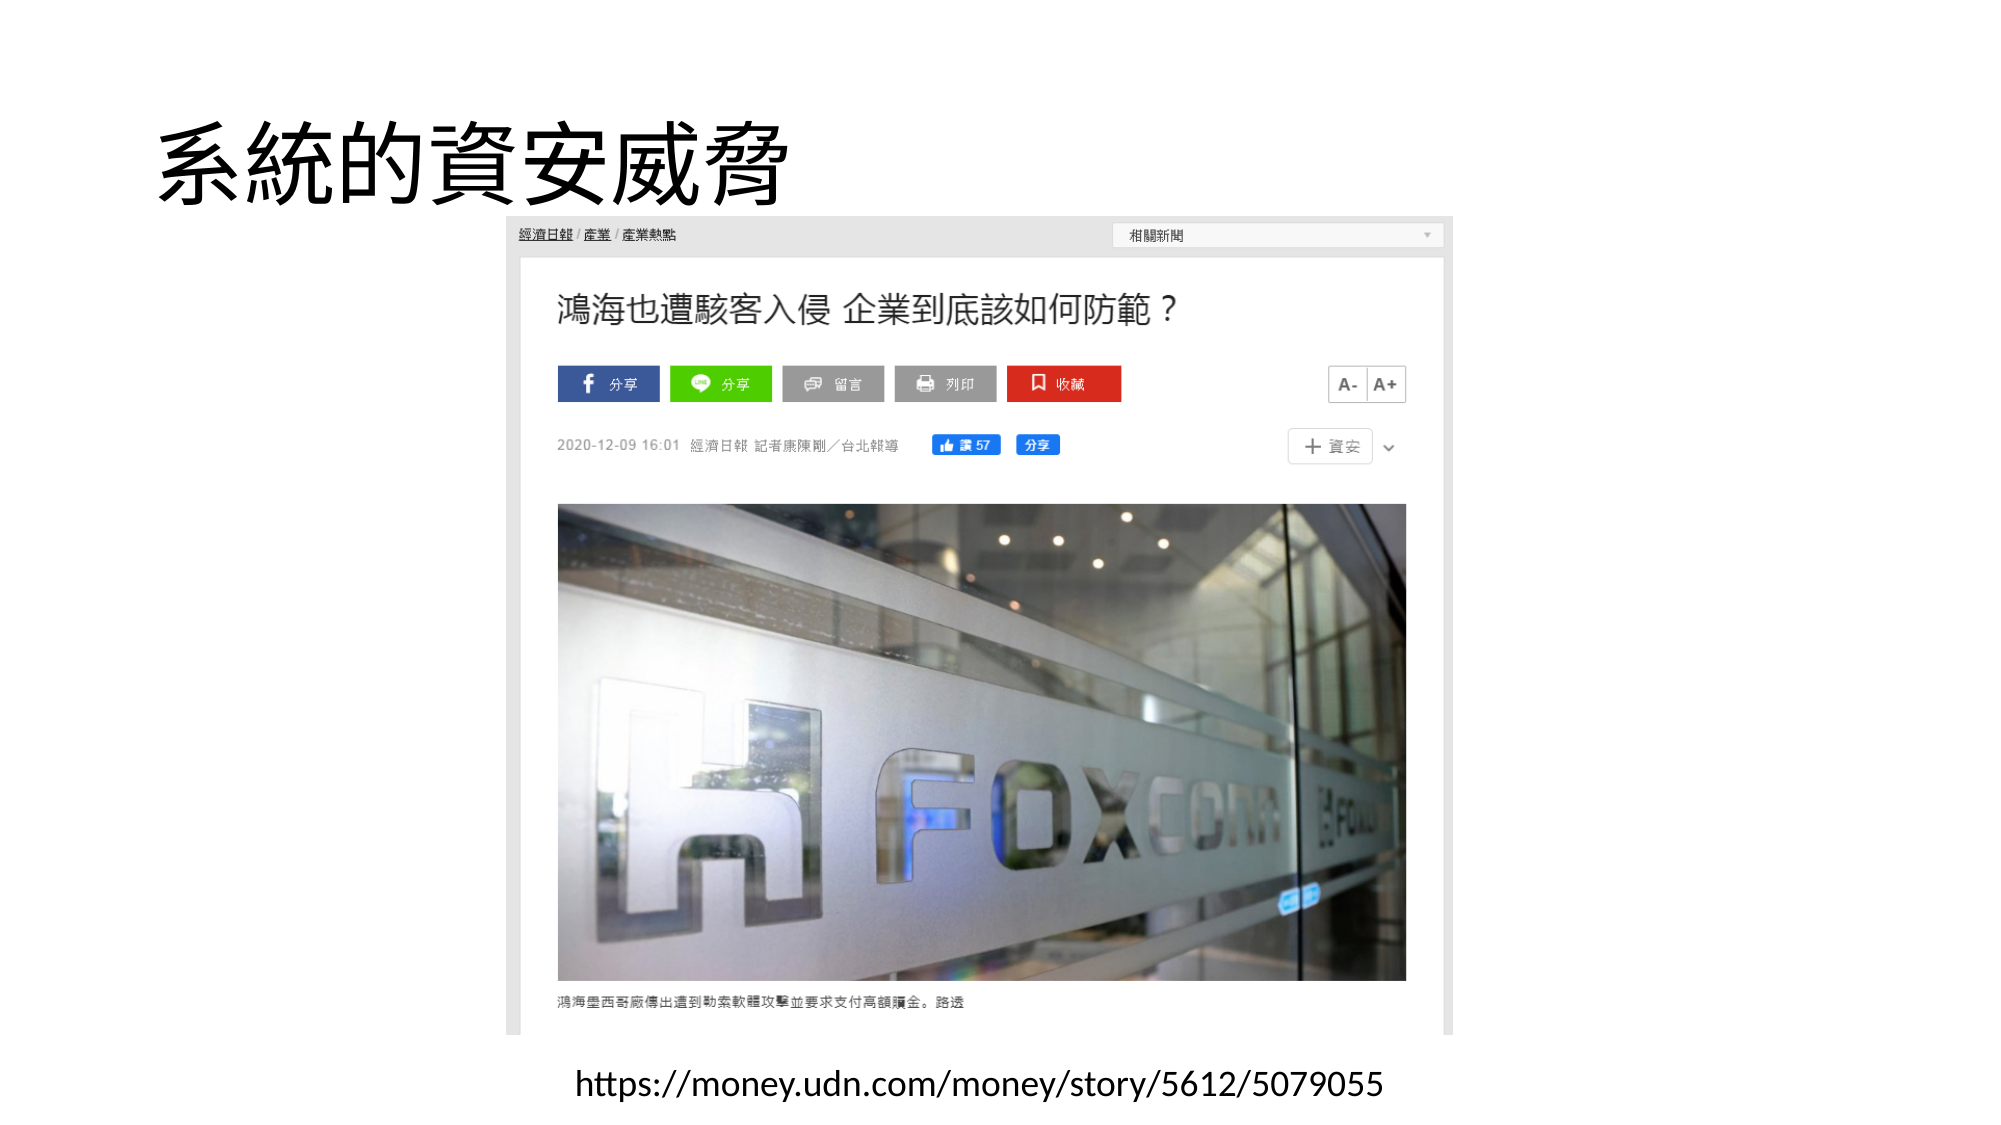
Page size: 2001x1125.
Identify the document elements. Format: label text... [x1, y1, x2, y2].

text_box https://money.udn.com/money/story/5612/5079055 [525, 1051, 1435, 1112]
title 系統的資安威脅 [137, 59, 1863, 278]
picture [506, 216, 1453, 1035]
